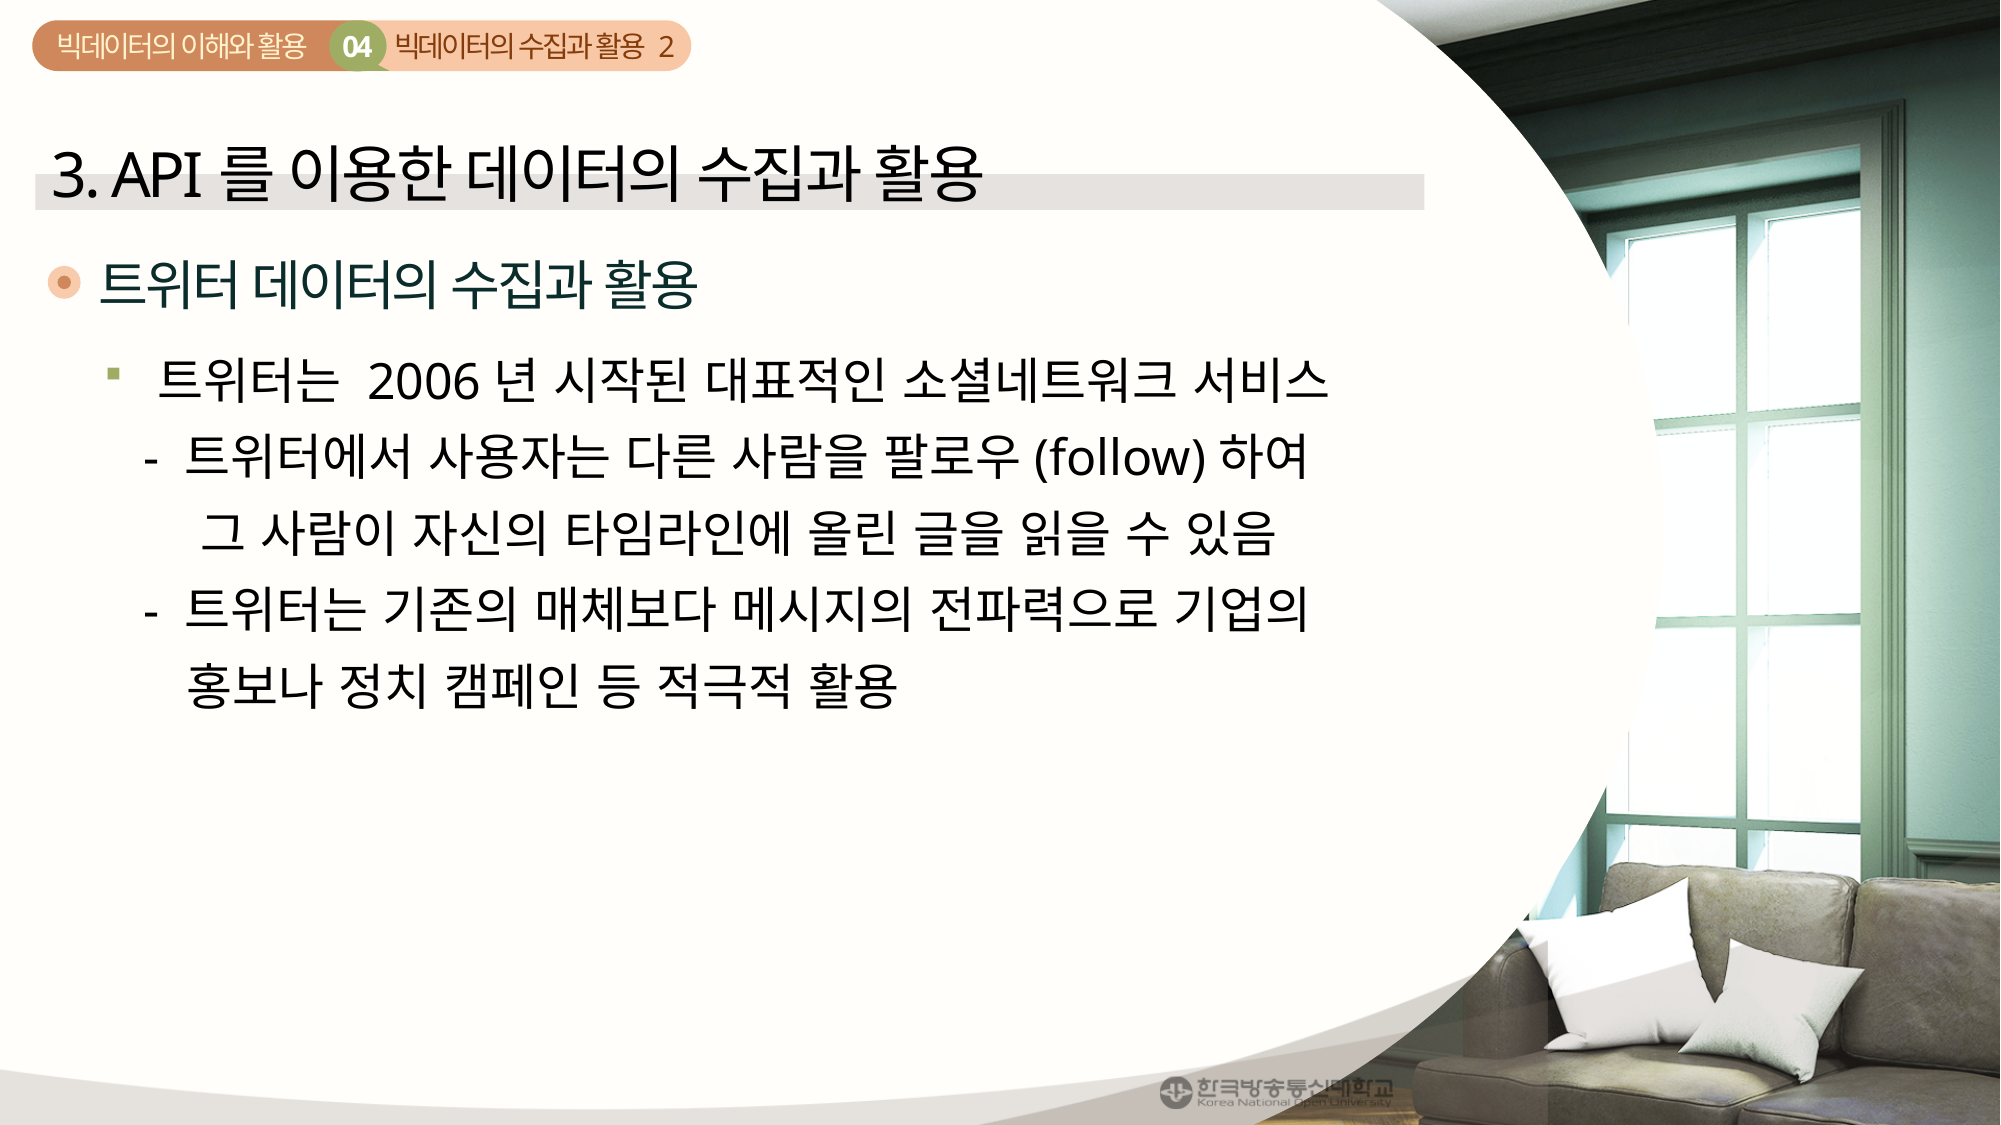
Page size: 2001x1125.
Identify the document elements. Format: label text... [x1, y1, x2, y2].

text_box [31, 25, 41, 67]
text_box 빅데이터의 수집과 활용 2 [390, 20, 704, 71]
text_box 3. API를 이용한 데이터의 수집과 활용 [36, 127, 1403, 217]
text_box 빅데이터의 이해와 활용 [41, 21, 324, 71]
picture [0, 0, 2000, 1125]
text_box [47, 243, 1474, 325]
text_box [48, 19, 361, 73]
text_box 트위터는 2006년 시작된 대표적인 소셜네트워크 서비스 - 트위터에서 사용자는 다른 사람을 팔로우(follow)하여 그 사람이 자신의 타임라인에 올린 글을 읽을 수 있음 - 트위터는 기존의 매체보다 메시지의 전파력으로 기업의 홍보나 정치 캠페인 등 적극적 활용 [89, 341, 1481, 995]
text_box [329, 20, 390, 72]
text_box [1403, 173, 1425, 211]
